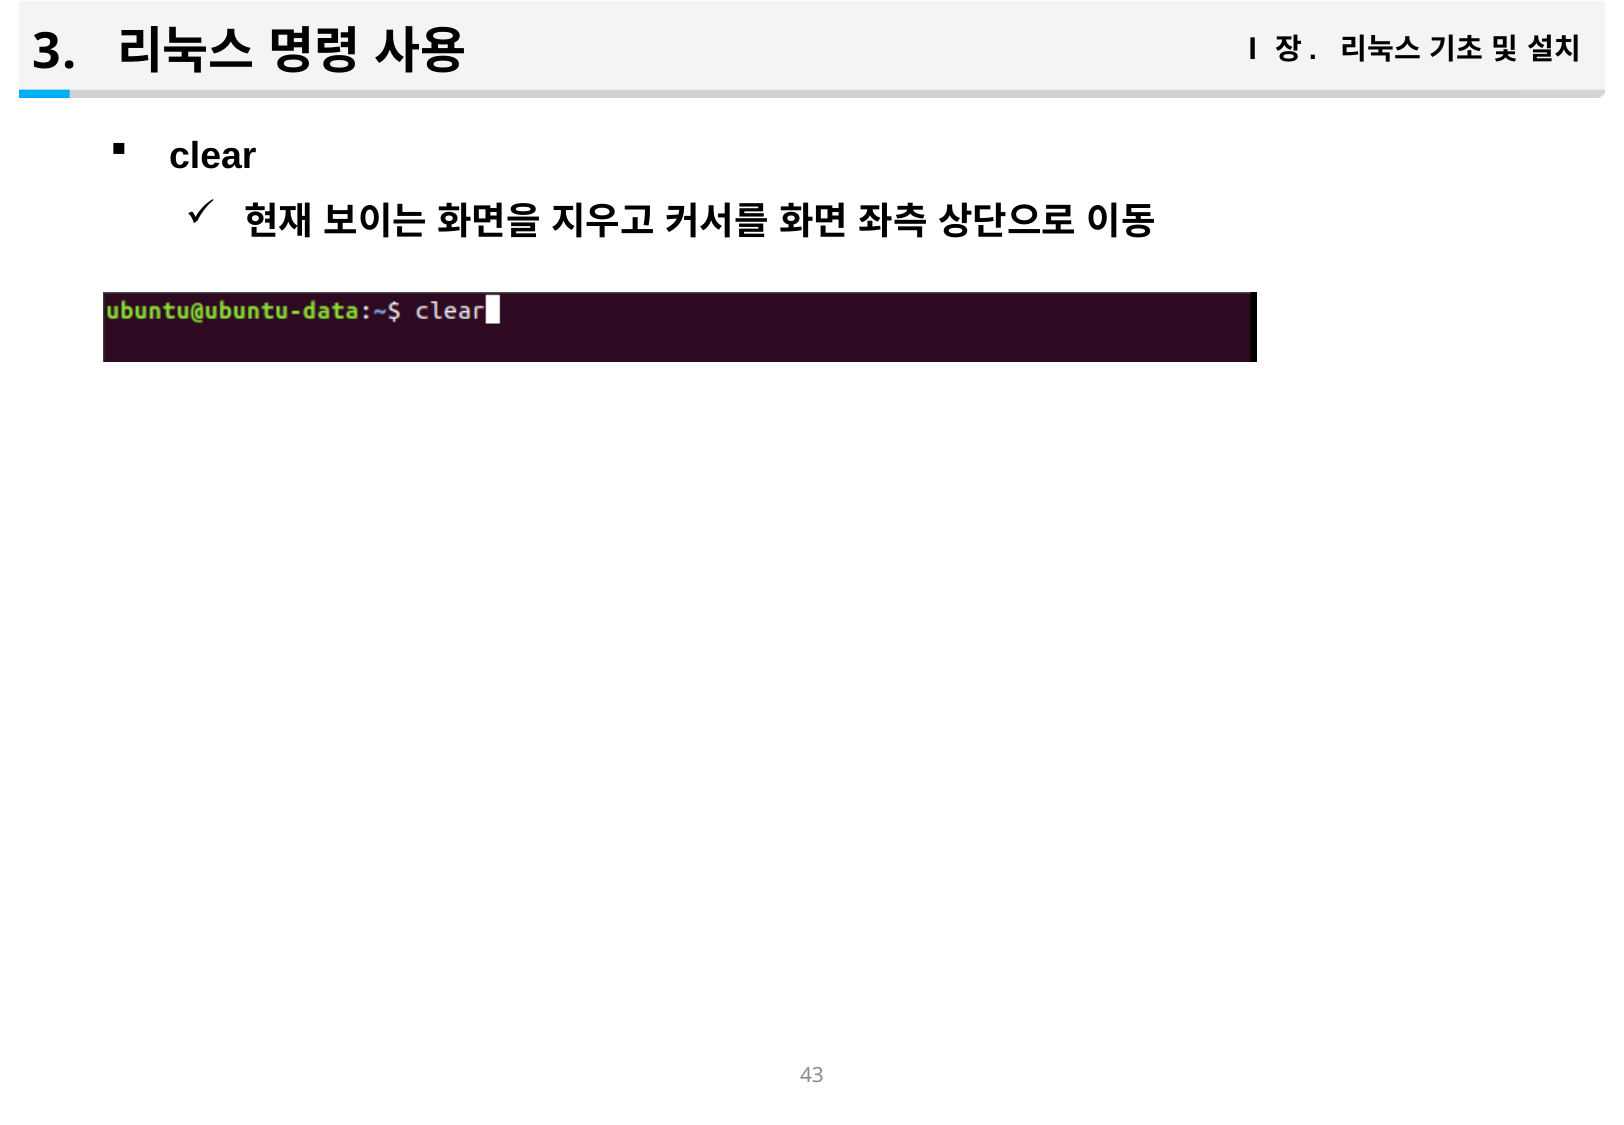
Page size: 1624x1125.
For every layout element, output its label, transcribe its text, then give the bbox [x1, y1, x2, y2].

text_box Ⅰ장. 리눅스 기초 및 설치 [1223, 22, 1597, 73]
picture [102, 292, 1257, 362]
list 리눅스 명령 사용 [17, 11, 1167, 85]
slide_number 42 [622, 1045, 1002, 1106]
picture [19, 1, 1605, 98]
text_box clear 현재 보이는 화면을 지우고 커서를 화면 좌측 상단으로 이동 [20, 124, 1602, 250]
